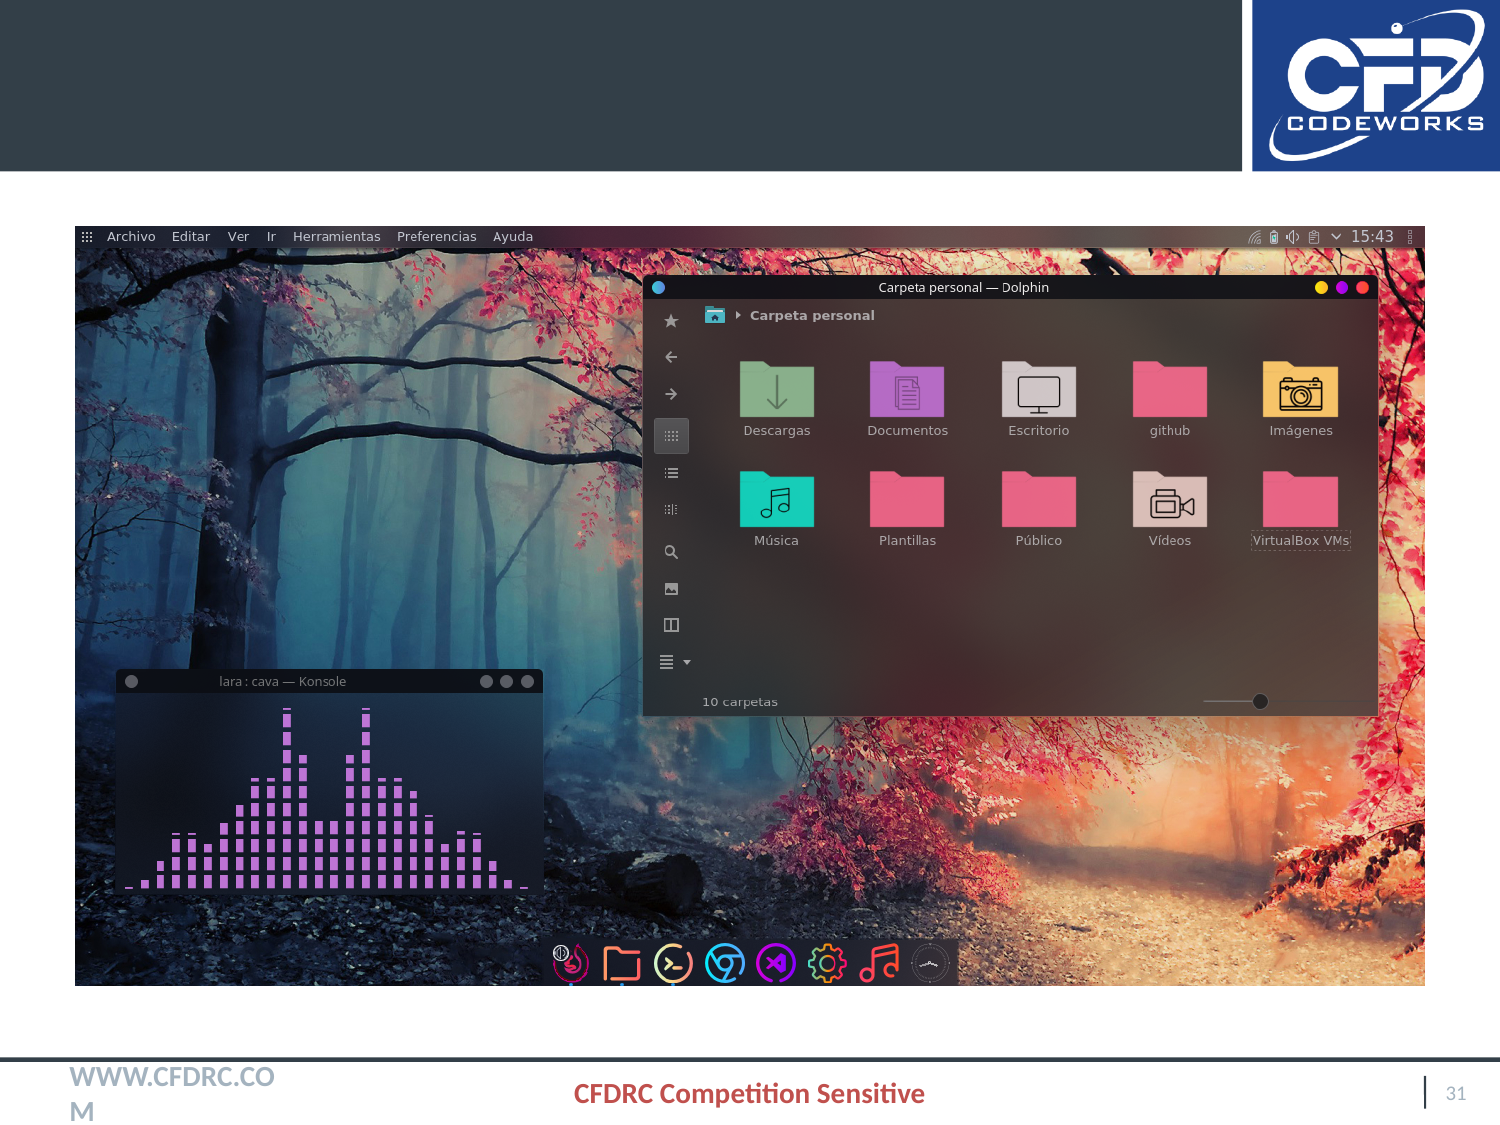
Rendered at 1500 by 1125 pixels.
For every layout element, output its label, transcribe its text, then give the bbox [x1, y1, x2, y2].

slide_number 31 [1430, 1062, 1492, 1123]
picture [1265, 5, 1488, 165]
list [74, 226, 1426, 986]
footer CFDRC Competition Sensitive [512, 1062, 988, 1123]
